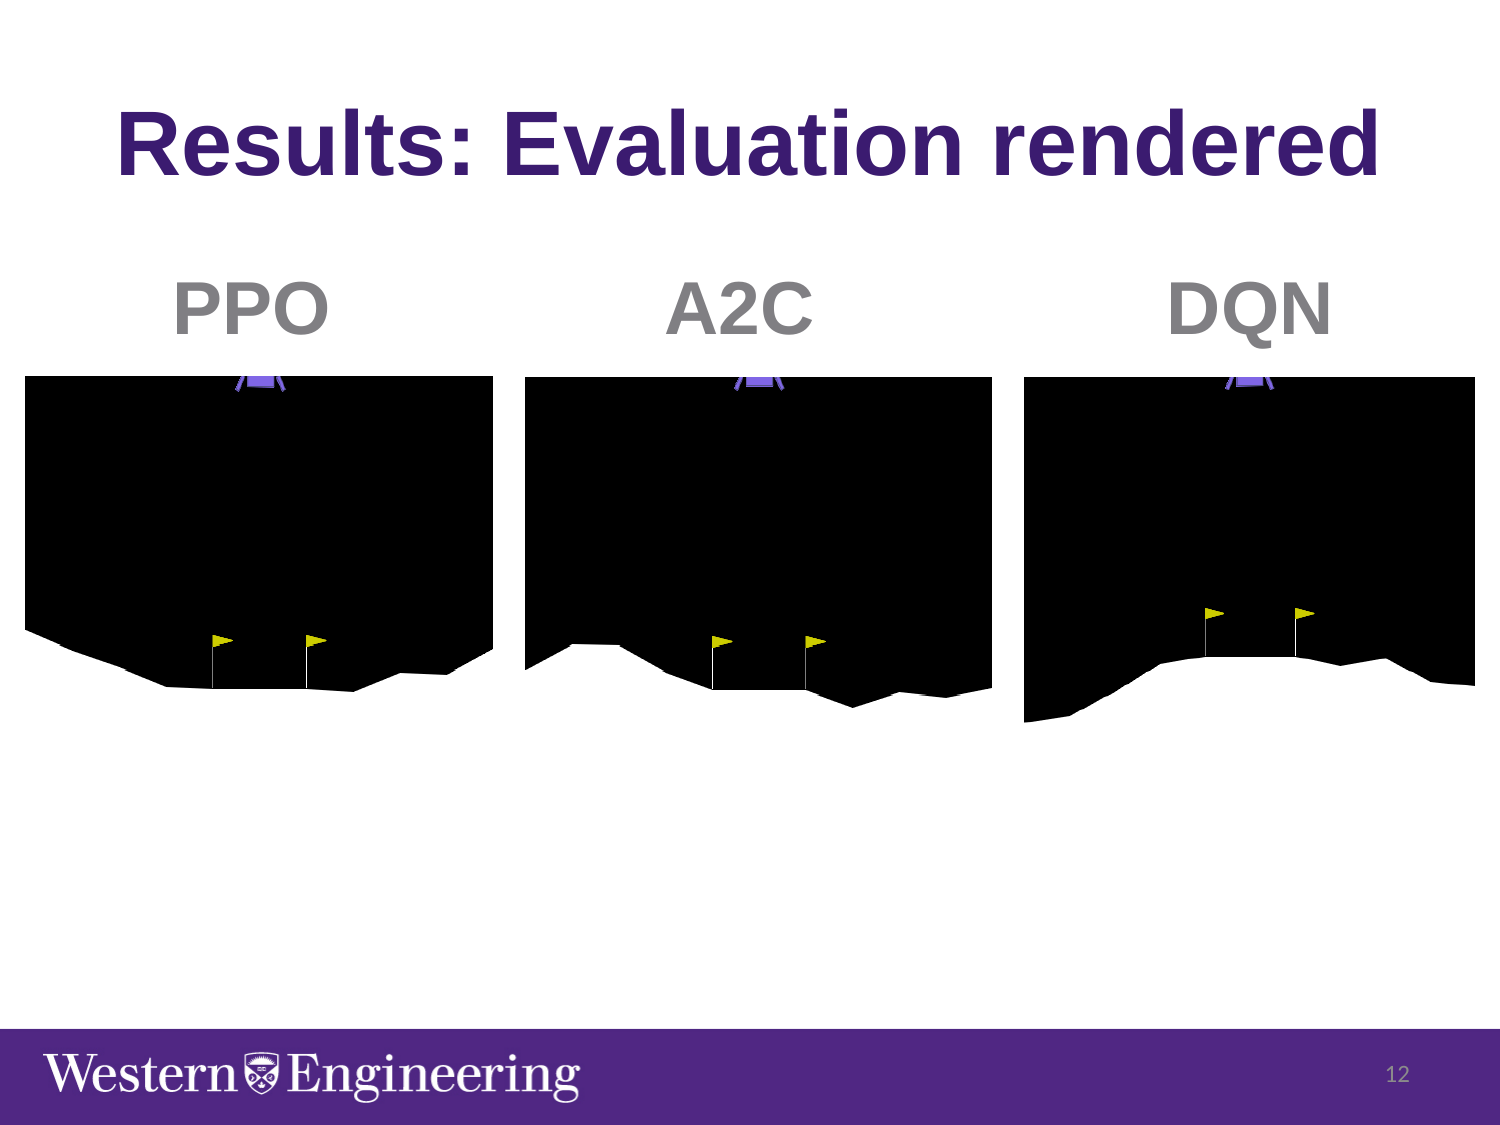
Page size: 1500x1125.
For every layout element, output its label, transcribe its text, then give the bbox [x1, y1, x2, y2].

picture [0, 0, 1500, 1125]
title Results: Evaluation rendered [75, 45, 1425, 233]
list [25, 375, 493, 793]
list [524, 377, 992, 795]
slide_number 12 [1074, 1042, 1425, 1103]
list A2C DQN [525, 251, 1425, 357]
list PPO [75, 251, 525, 357]
